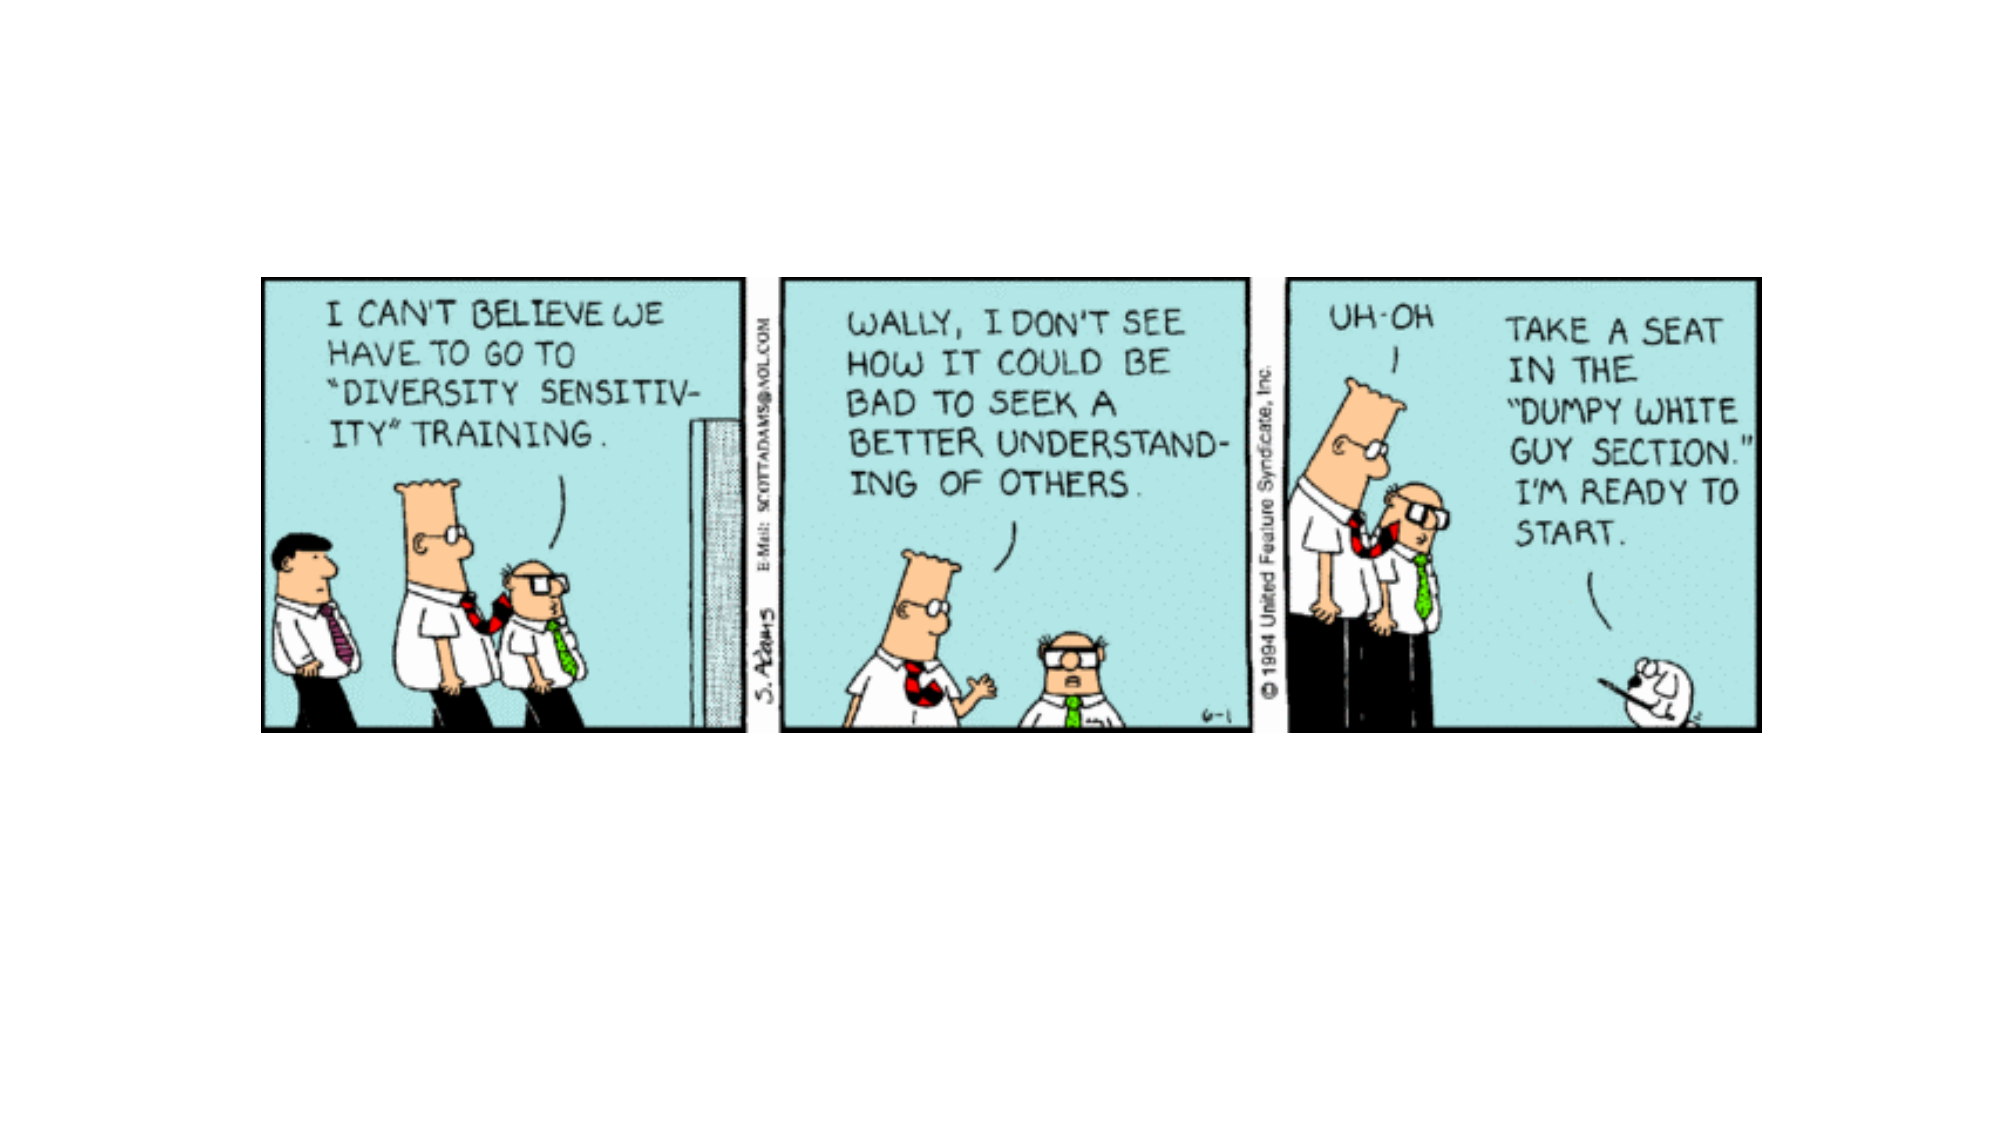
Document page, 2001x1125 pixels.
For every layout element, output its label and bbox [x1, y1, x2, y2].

picture [261, 277, 1762, 733]
